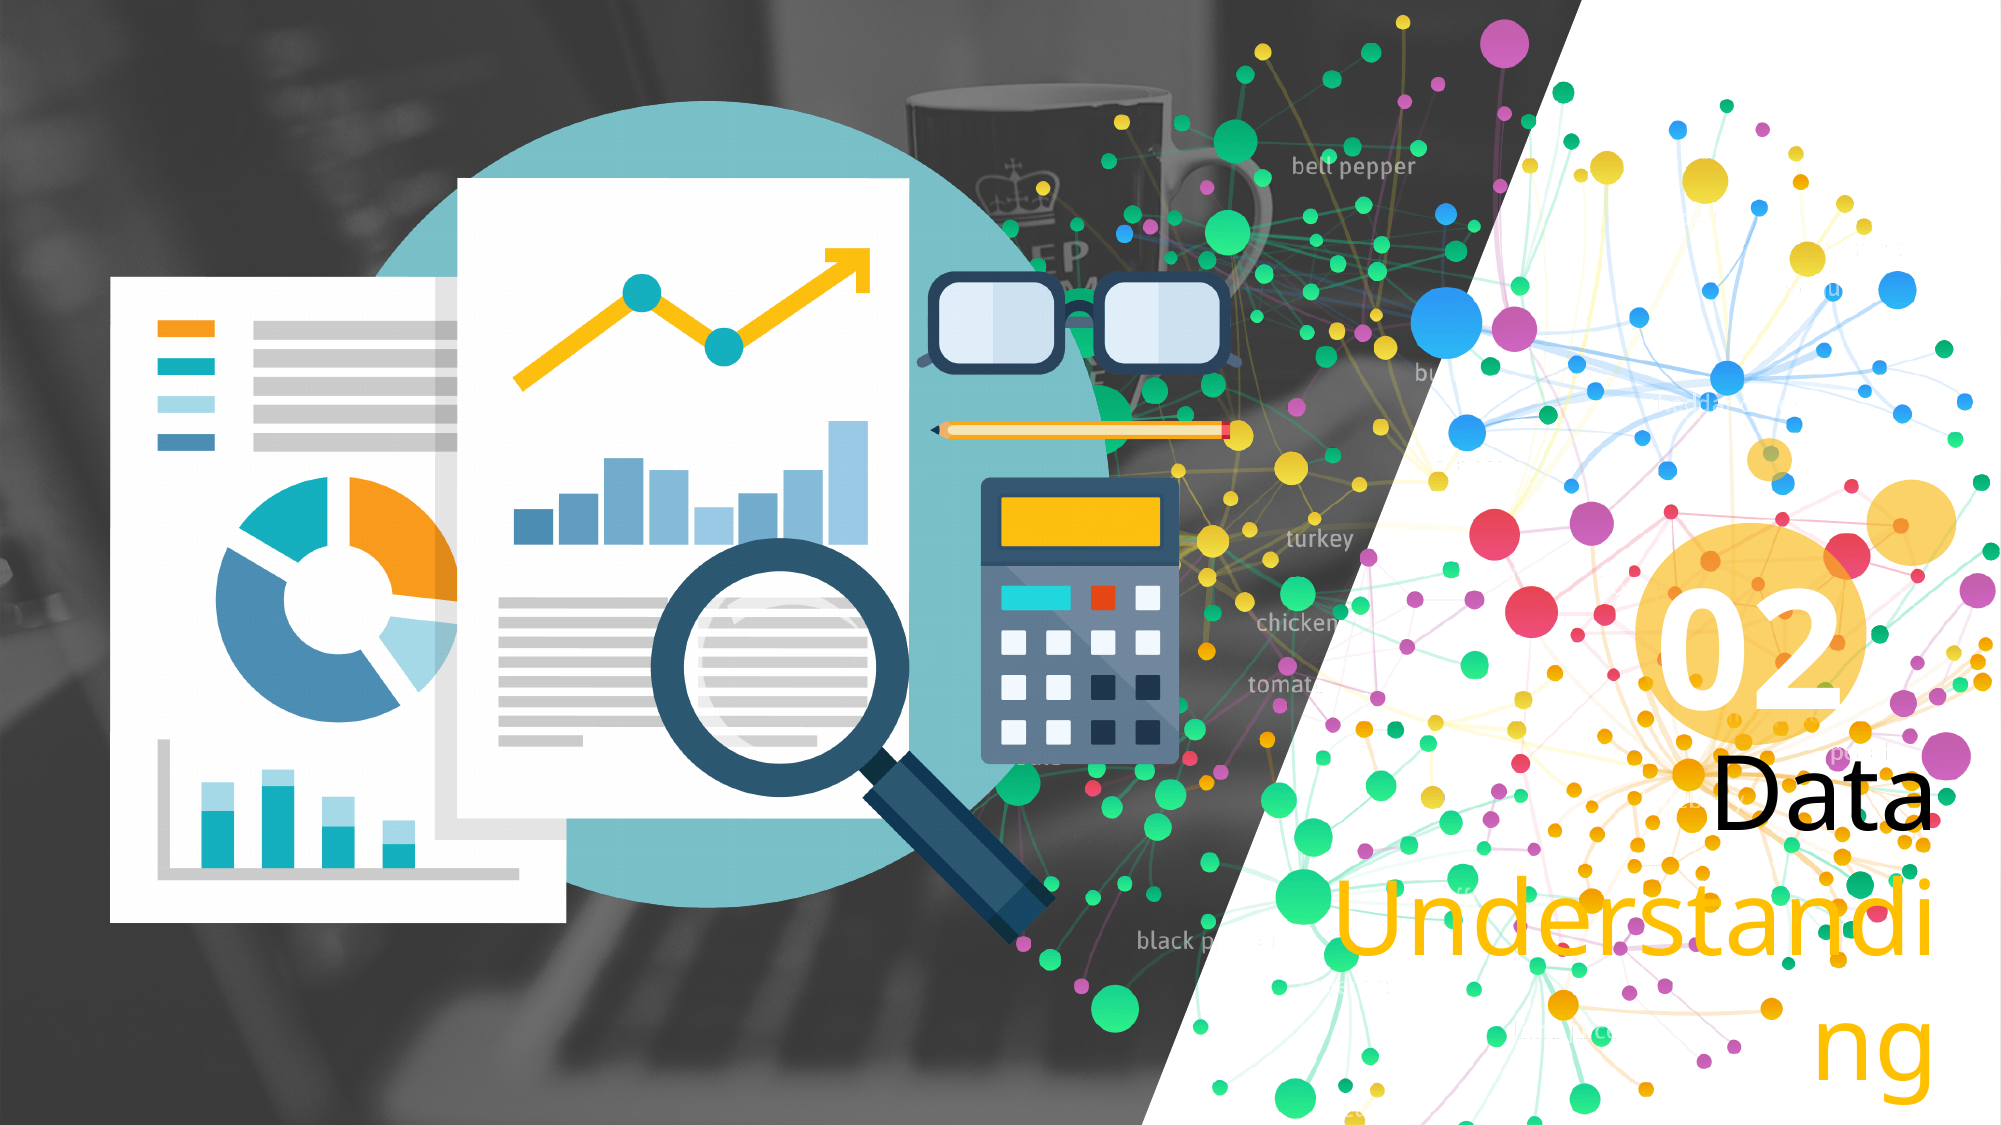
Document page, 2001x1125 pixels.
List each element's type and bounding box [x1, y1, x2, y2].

text_box [1635, 438, 1957, 746]
picture [110, 14, 2000, 1125]
